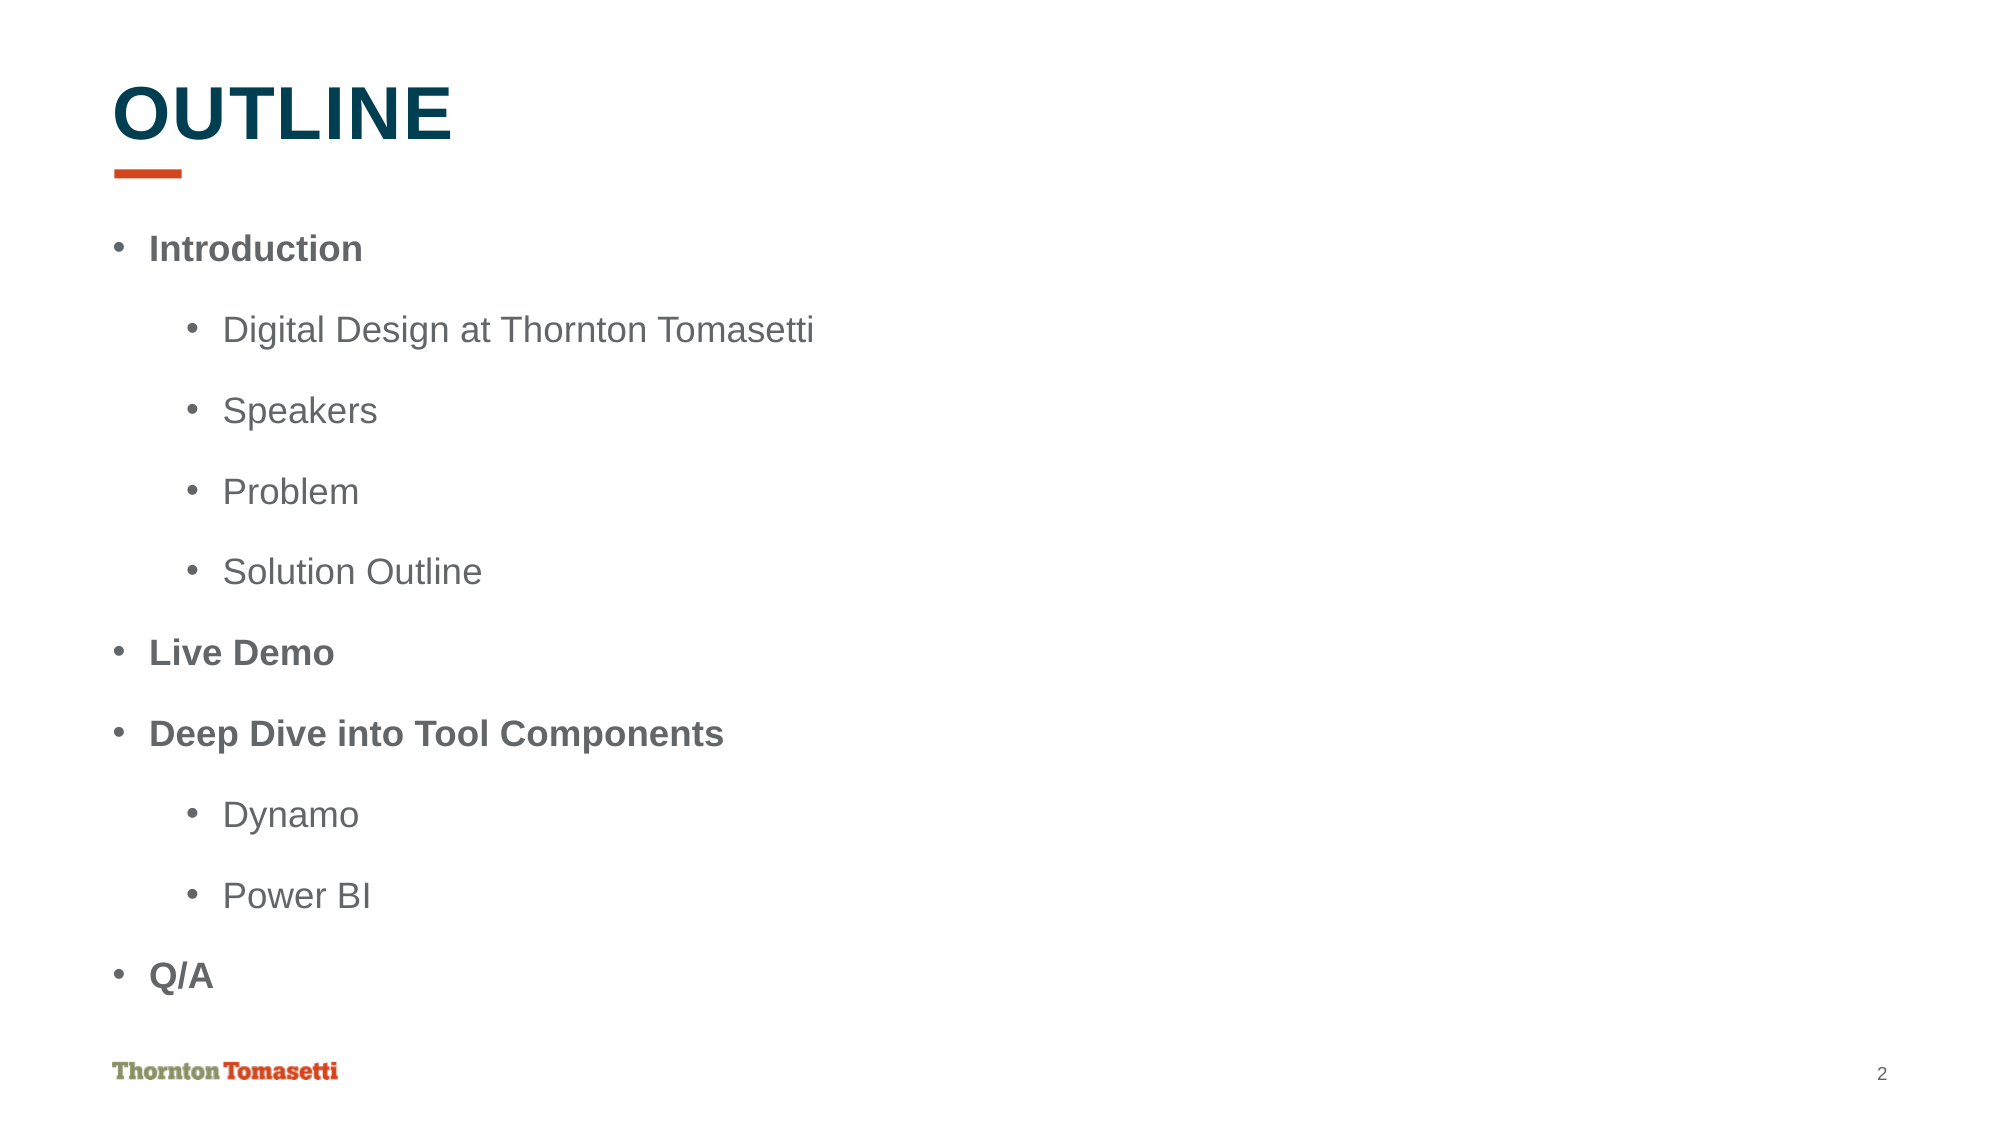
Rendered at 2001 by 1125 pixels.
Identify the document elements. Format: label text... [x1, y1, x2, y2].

slide_number 2 [1831, 1042, 1888, 1103]
list Introduction Digital Design at Thornton Tomasetti Speakers Problem Solution Outline Live Demo Deep Dive into Tool Components Dynamo Power BI Q/A [112, 224, 1000, 999]
picture [112, 1061, 338, 1080]
title outline [112, 75, 1888, 170]
text_box [113, 168, 183, 179]
